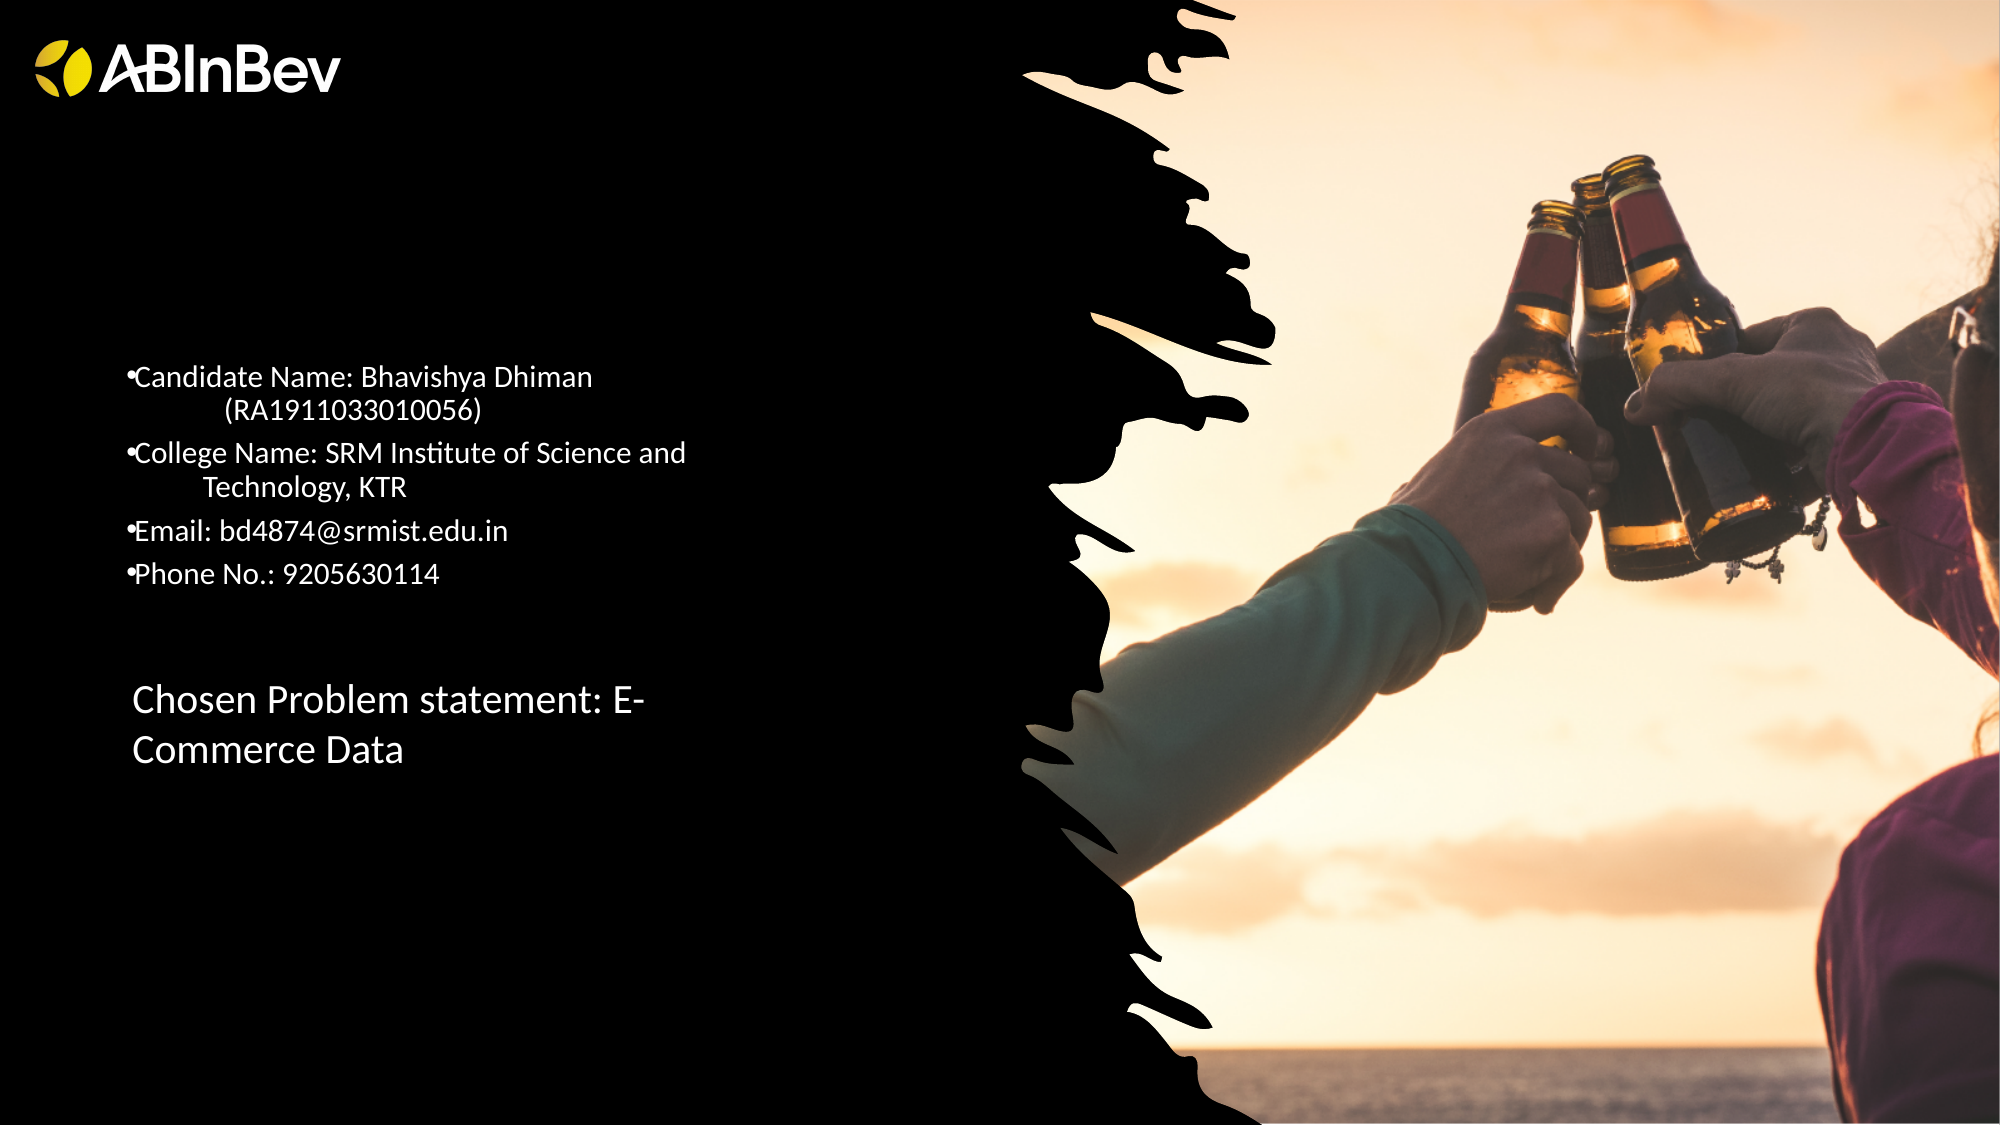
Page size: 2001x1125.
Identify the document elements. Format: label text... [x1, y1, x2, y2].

text_box Chosen Problem statement: E-Commerce Data [117, 664, 837, 780]
text_box Candidate Name: Bhavishya Dhiman (RA1911033010056) College Name: SRM Institute of Science and Technology, KTR Email: bd4874@srmist.edu.in Phone No.: 9205630114 [111, 352, 831, 600]
picture [1021, 0, 2000, 1125]
picture [35, 40, 341, 97]
text_box [0, 0, 1021, 1125]
